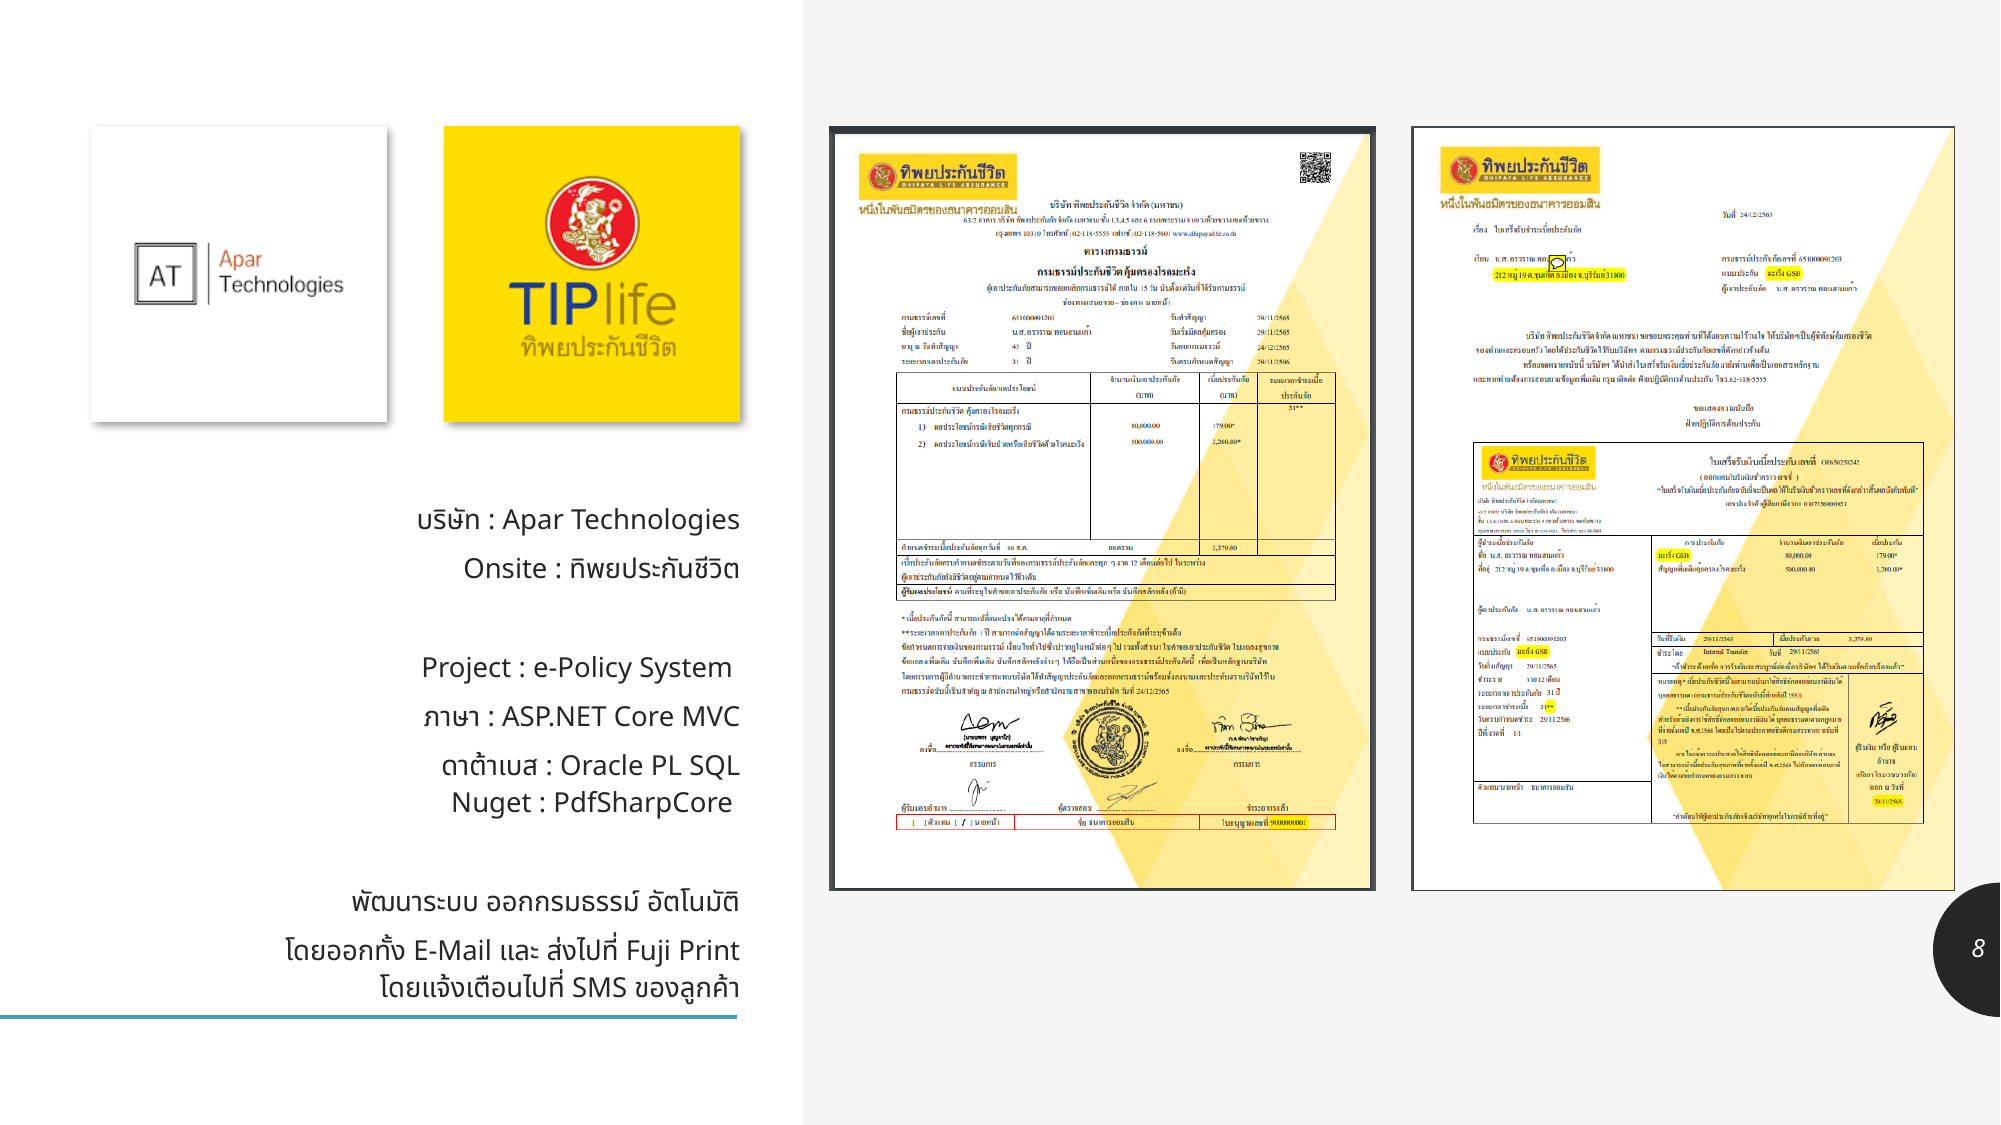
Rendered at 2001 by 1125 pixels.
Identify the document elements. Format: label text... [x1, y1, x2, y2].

picture [90, 126, 387, 422]
picture [1411, 126, 1955, 891]
picture [444, 126, 740, 422]
picture [829, 126, 1376, 891]
list บริษัท : Apar Technologies Onsite : ทิพยประกันชีวิต Project : e-Policy System ภาษา : ASP.NET Core MVC ดาต้าเบส : Oracle PL SQL Nuget : PdfSharpCore พัฒนาระบบ ออกกรมธรรม์ อัตโนมัติ โดยออกทั้ง E-Mail และ ส่งไปที่ Fuji Print โดยแจ้งเตือนไปที่ SMS ของลูกค้า [72, 490, 756, 1016]
slide_number 8 [1933, 919, 2000, 980]
